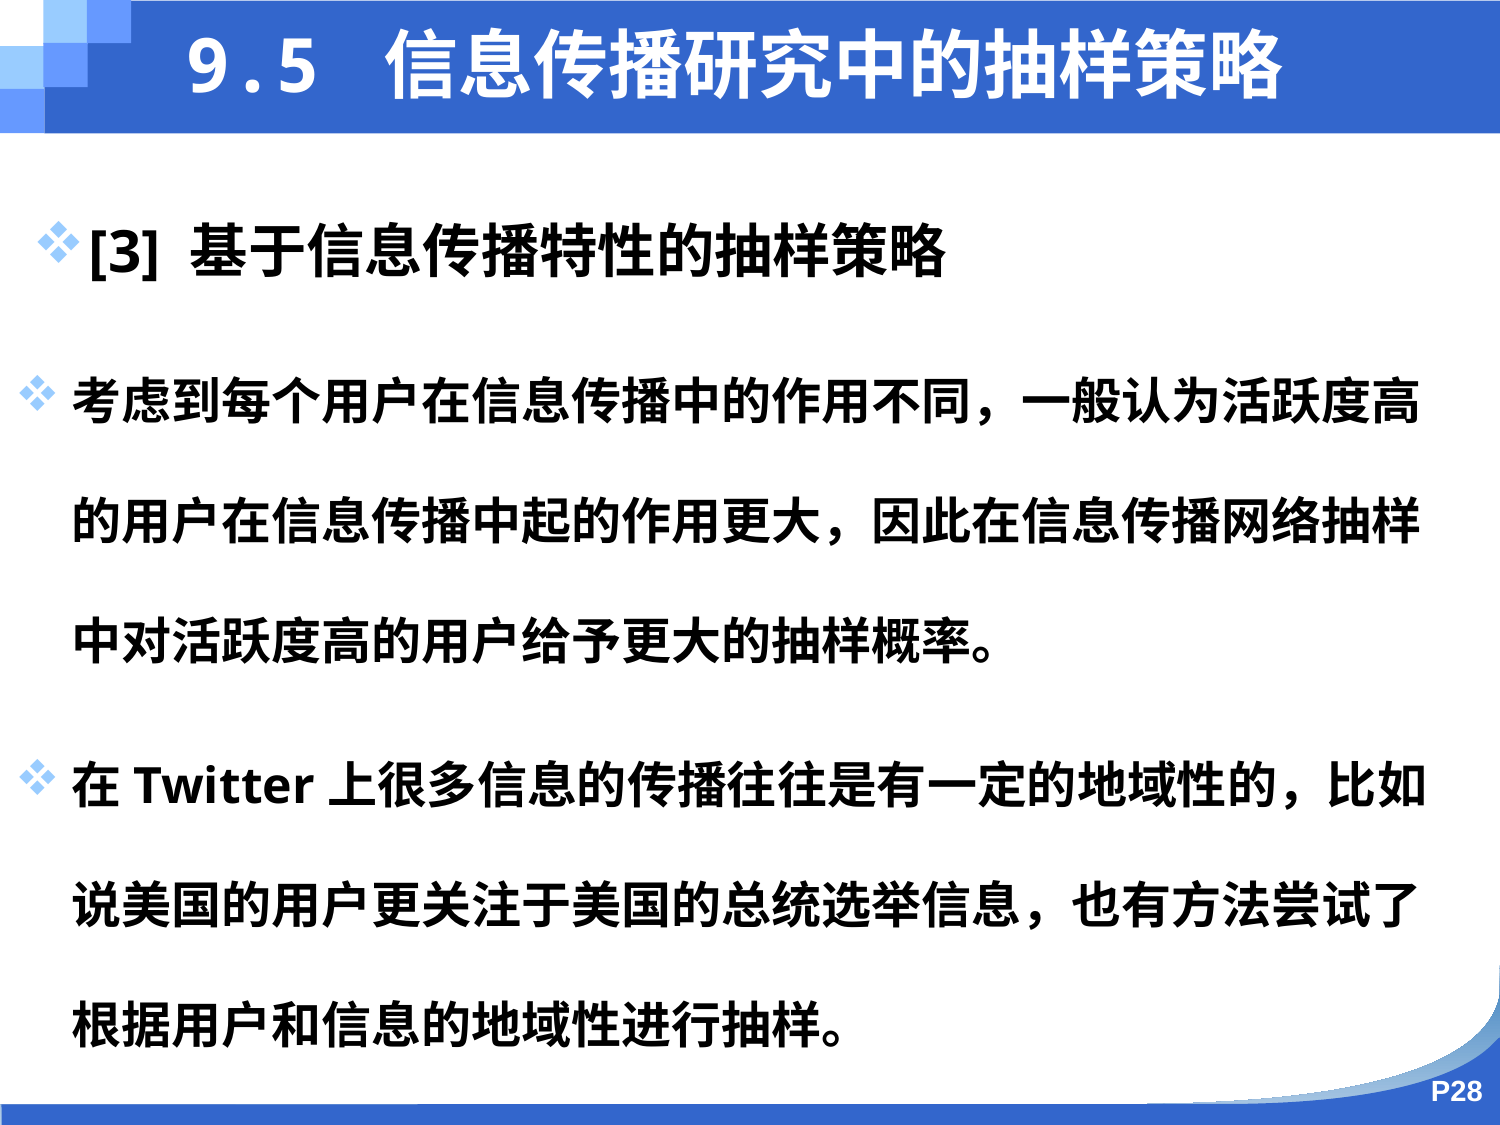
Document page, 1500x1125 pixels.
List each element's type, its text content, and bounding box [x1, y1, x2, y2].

slide_number P28 [1415, 1065, 1500, 1118]
text_box 9.5 信息传播研究中的抽样策略 [171, 10, 1416, 116]
text_box [3] 基于信息传播特性的抽样策略 [17, 137, 1425, 291]
text_box 考虑到每个用户在信息传播中的作用不同，一般认为活跃度高的用户在信息传播中起的作用更大，因此在信息传播网络抽样中对活跃度高的用户给予更大的抽样概率。 在Twitter上很多信息的传播往往是有一定的地域性的，比如说美国的用户更关注于美国的总统选举信息，也有方法尝试了根据用户和信息的地域性进行抽样。 [0, 301, 1471, 1066]
